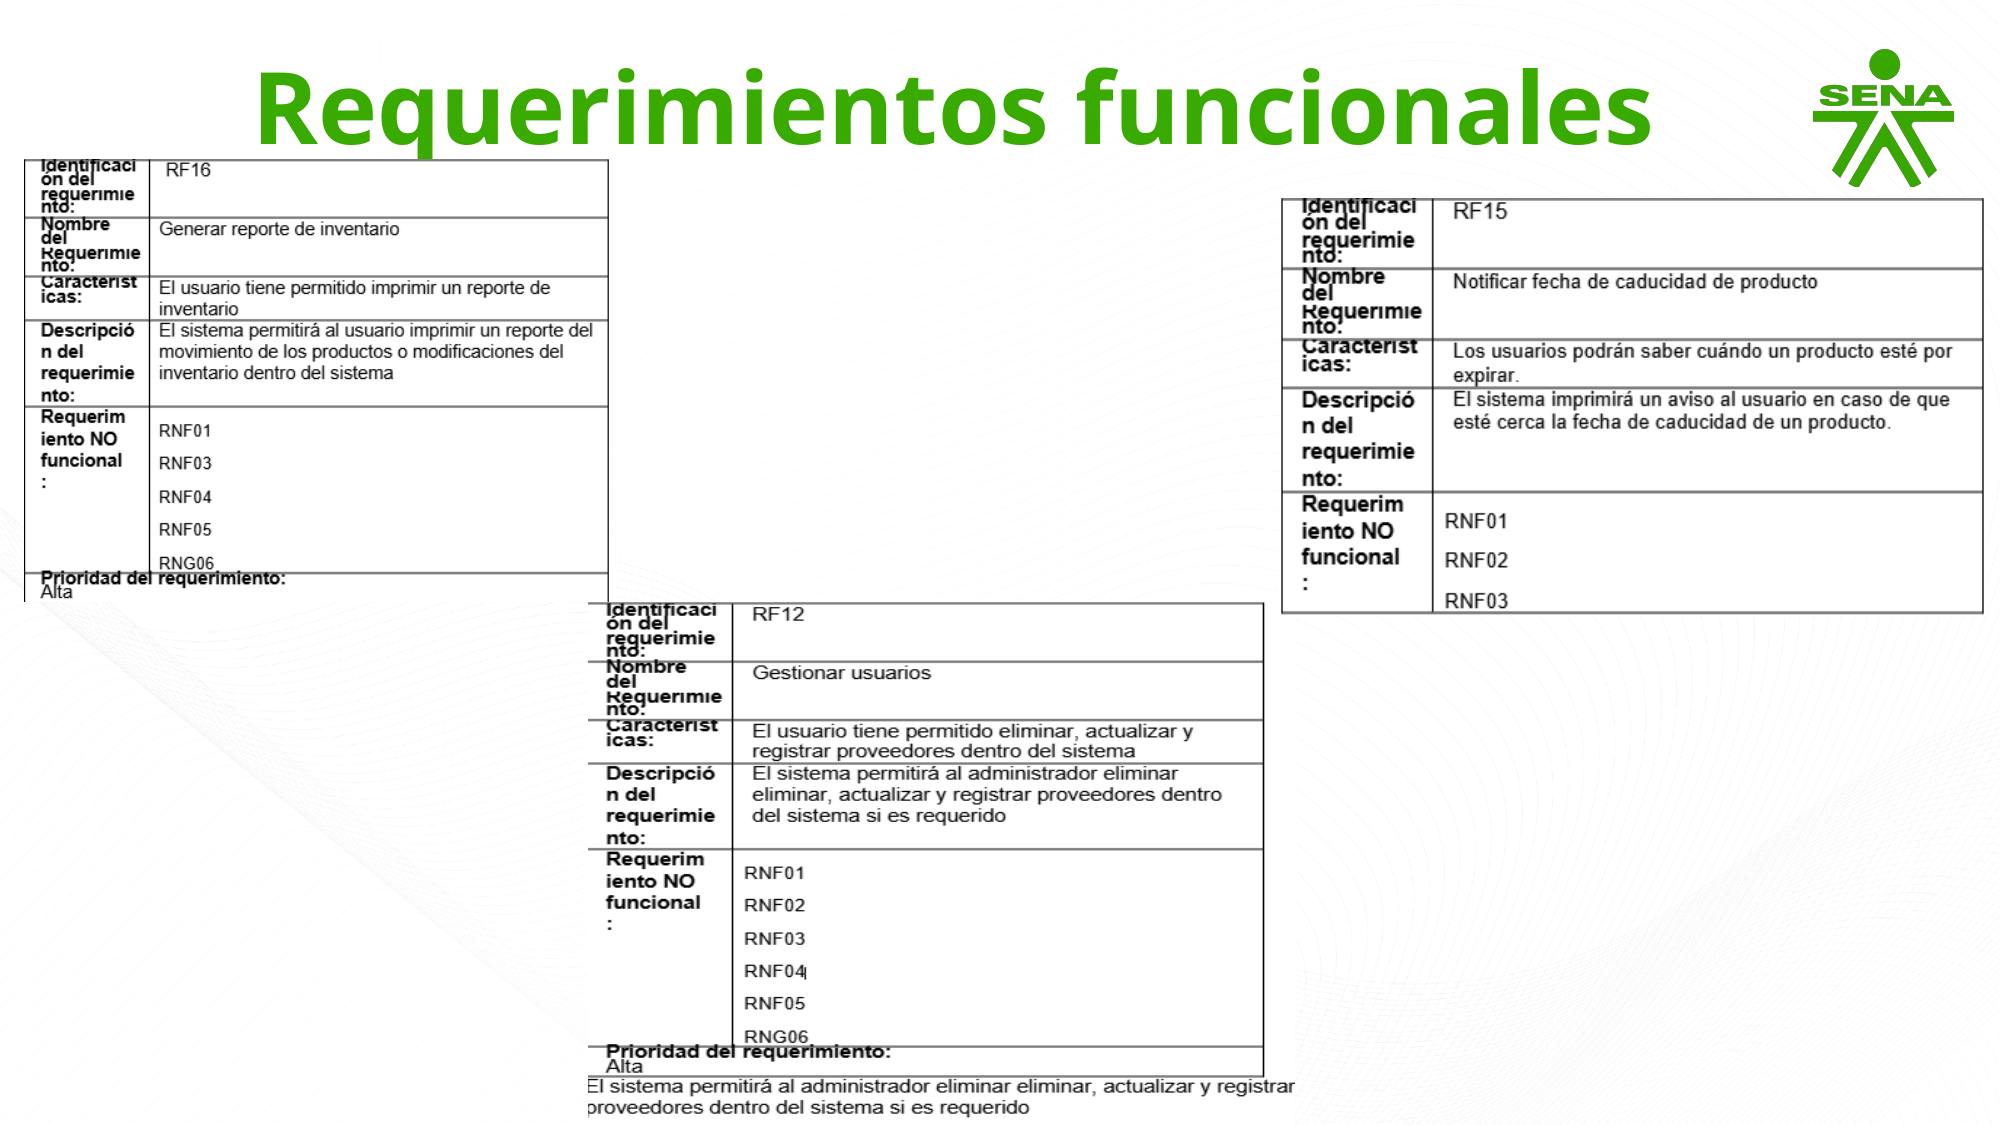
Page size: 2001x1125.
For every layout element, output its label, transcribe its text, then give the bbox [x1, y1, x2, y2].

text_box Requerimientos funcionales [130, 50, 1779, 199]
picture [0, 0, 2000, 1125]
